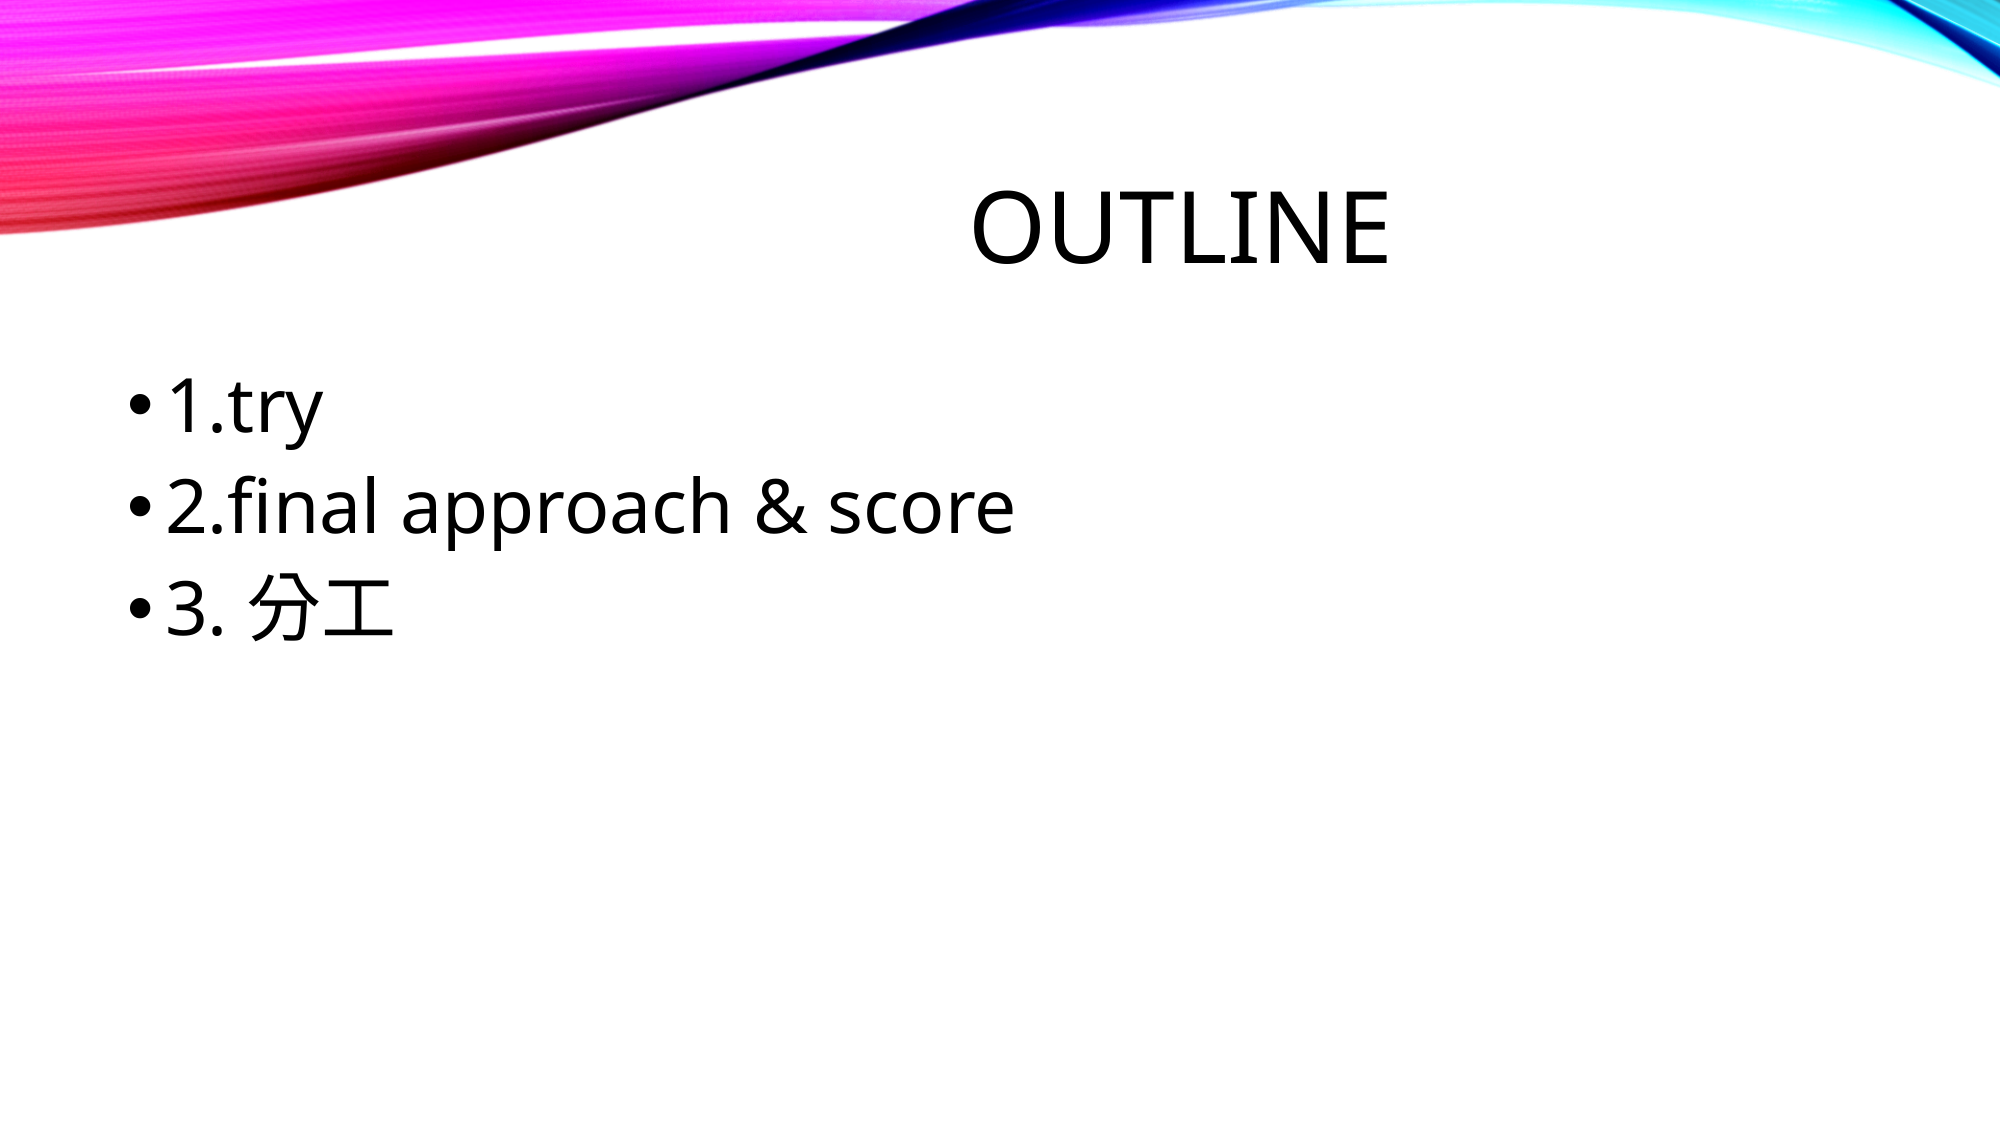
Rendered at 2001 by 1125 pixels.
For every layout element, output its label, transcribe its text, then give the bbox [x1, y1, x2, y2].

picture [1910, 0, 2000, 45]
list 1.try 2.final approach & score 3.分工 [112, 360, 1888, 1021]
title outline [474, 125, 1888, 338]
picture [1890, 0, 2000, 75]
picture [0, 0, 2000, 237]
